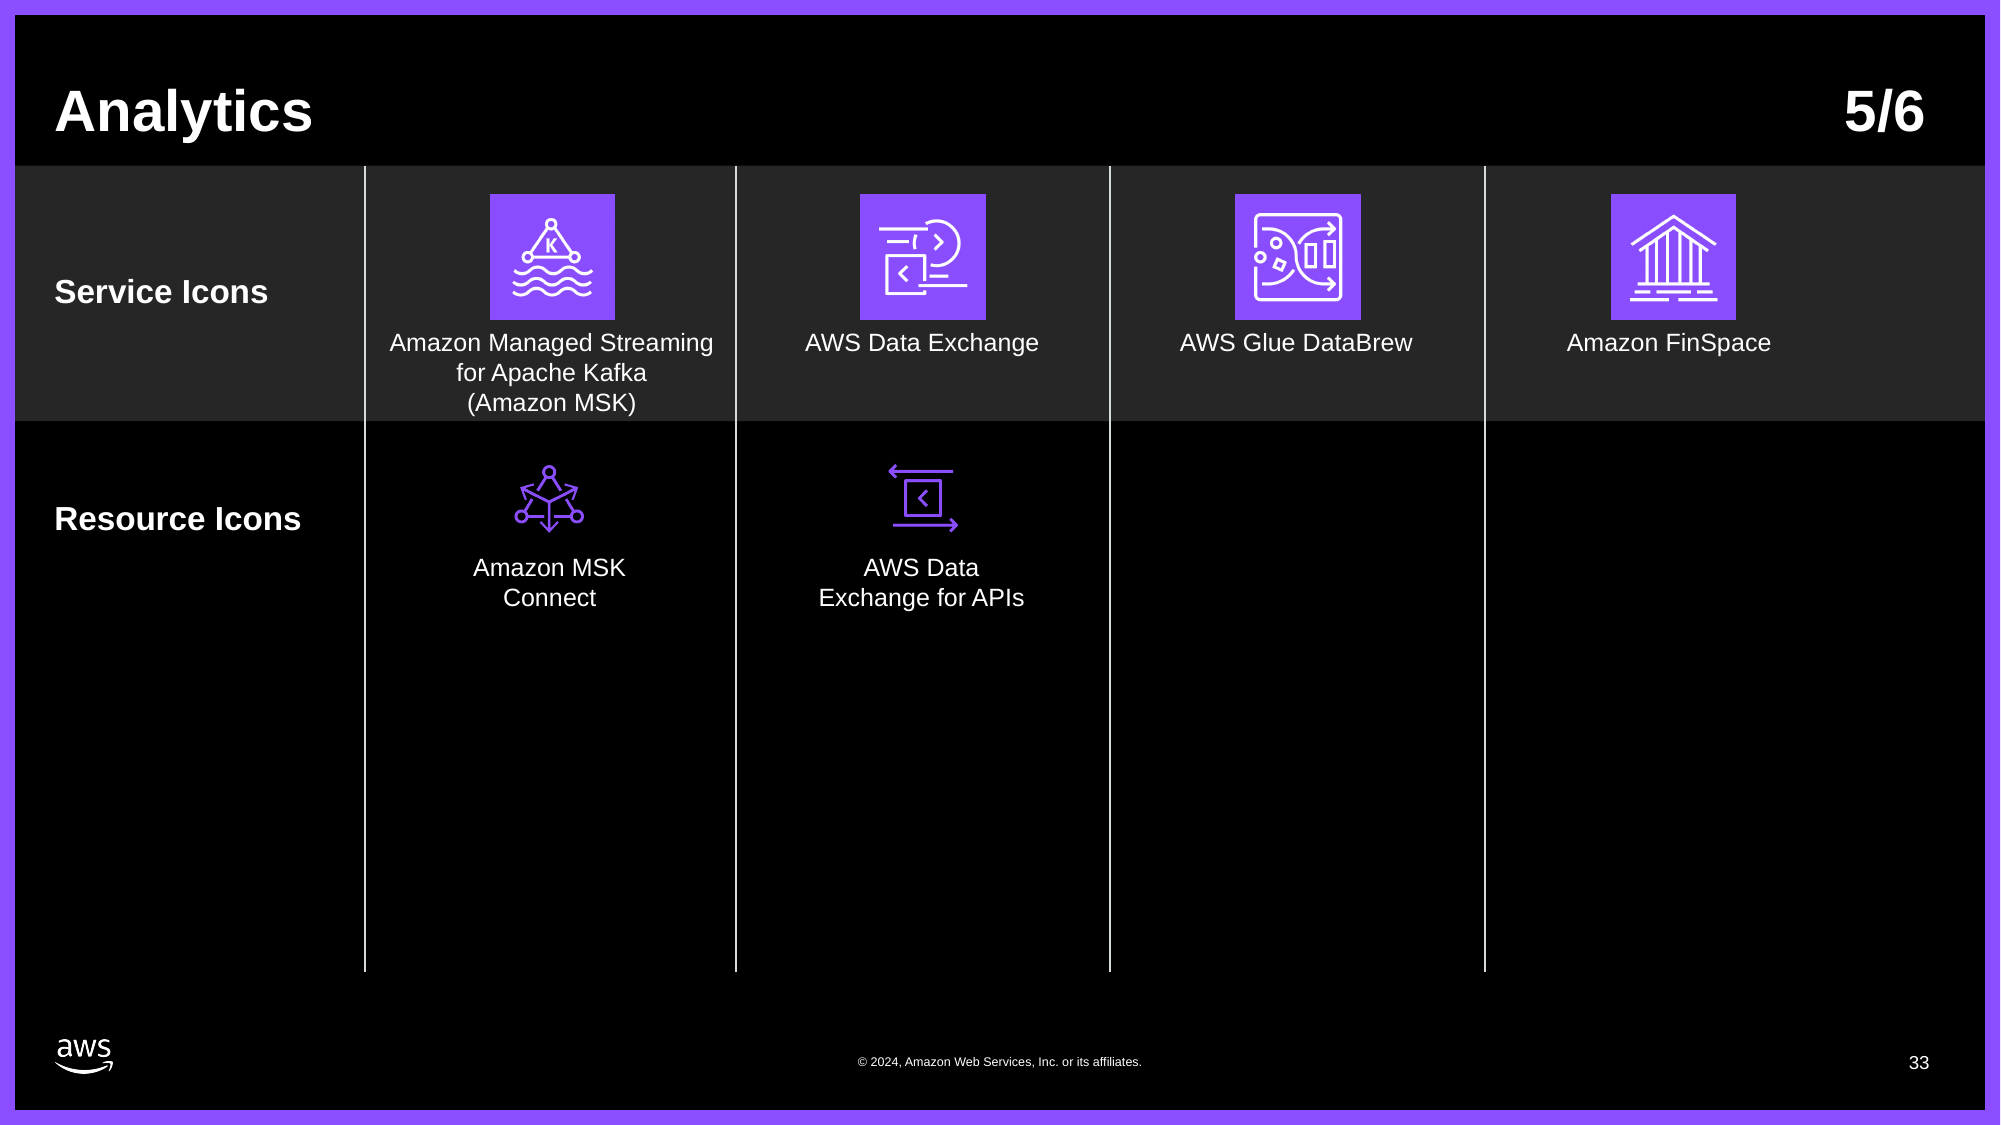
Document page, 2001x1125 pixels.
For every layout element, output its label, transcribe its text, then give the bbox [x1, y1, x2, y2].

text_box Amazon FinSpace [1485, 319, 1857, 364]
text_box AWS Data Exchange for APIs [802, 544, 1041, 619]
picture [55, 1039, 113, 1074]
picture [1235, 194, 1361, 320]
title Analytics 5/6 [39, 59, 1945, 166]
text_box AWS Glue DataBrew [1111, 319, 1482, 364]
picture [860, 194, 986, 320]
picture [885, 460, 961, 536]
picture [1610, 194, 1737, 320]
slide_number 33 [1494, 1031, 1945, 1092]
text_box Amazon Managed Streaming for Apache Kafka (Amazon MSK) [366, 319, 735, 424]
footer © 2024, Amazon Web Services, Inc. or its affiliates. [662, 1031, 1338, 1092]
text_box AWS Data Exchange [736, 319, 1108, 364]
picture [511, 460, 587, 536]
text_box Amazon MSK Connect [445, 544, 654, 619]
picture [490, 194, 616, 320]
